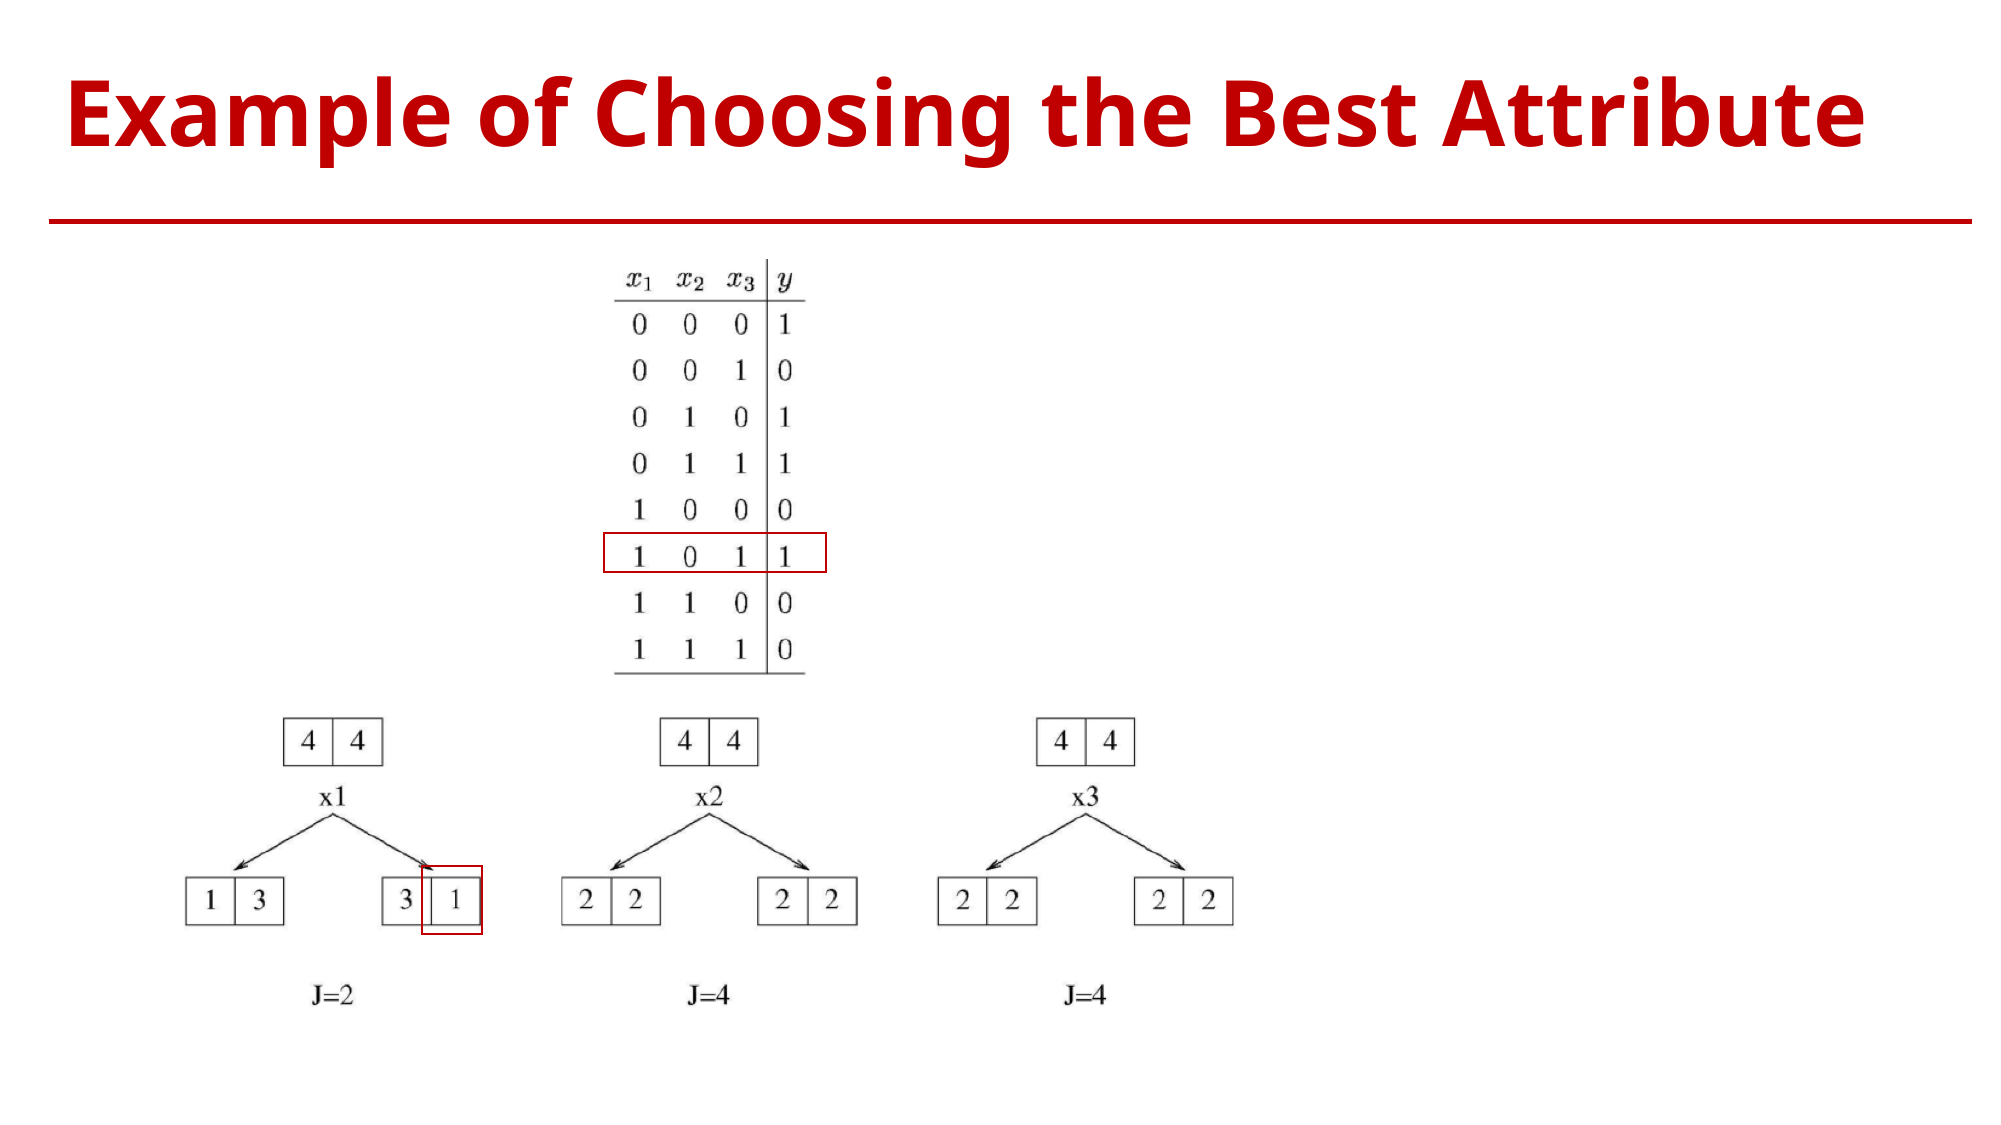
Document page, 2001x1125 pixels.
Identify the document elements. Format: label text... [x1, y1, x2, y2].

title Example of Choosing the Best Attribute [48, 41, 1972, 192]
picture [31, 258, 1322, 1066]
